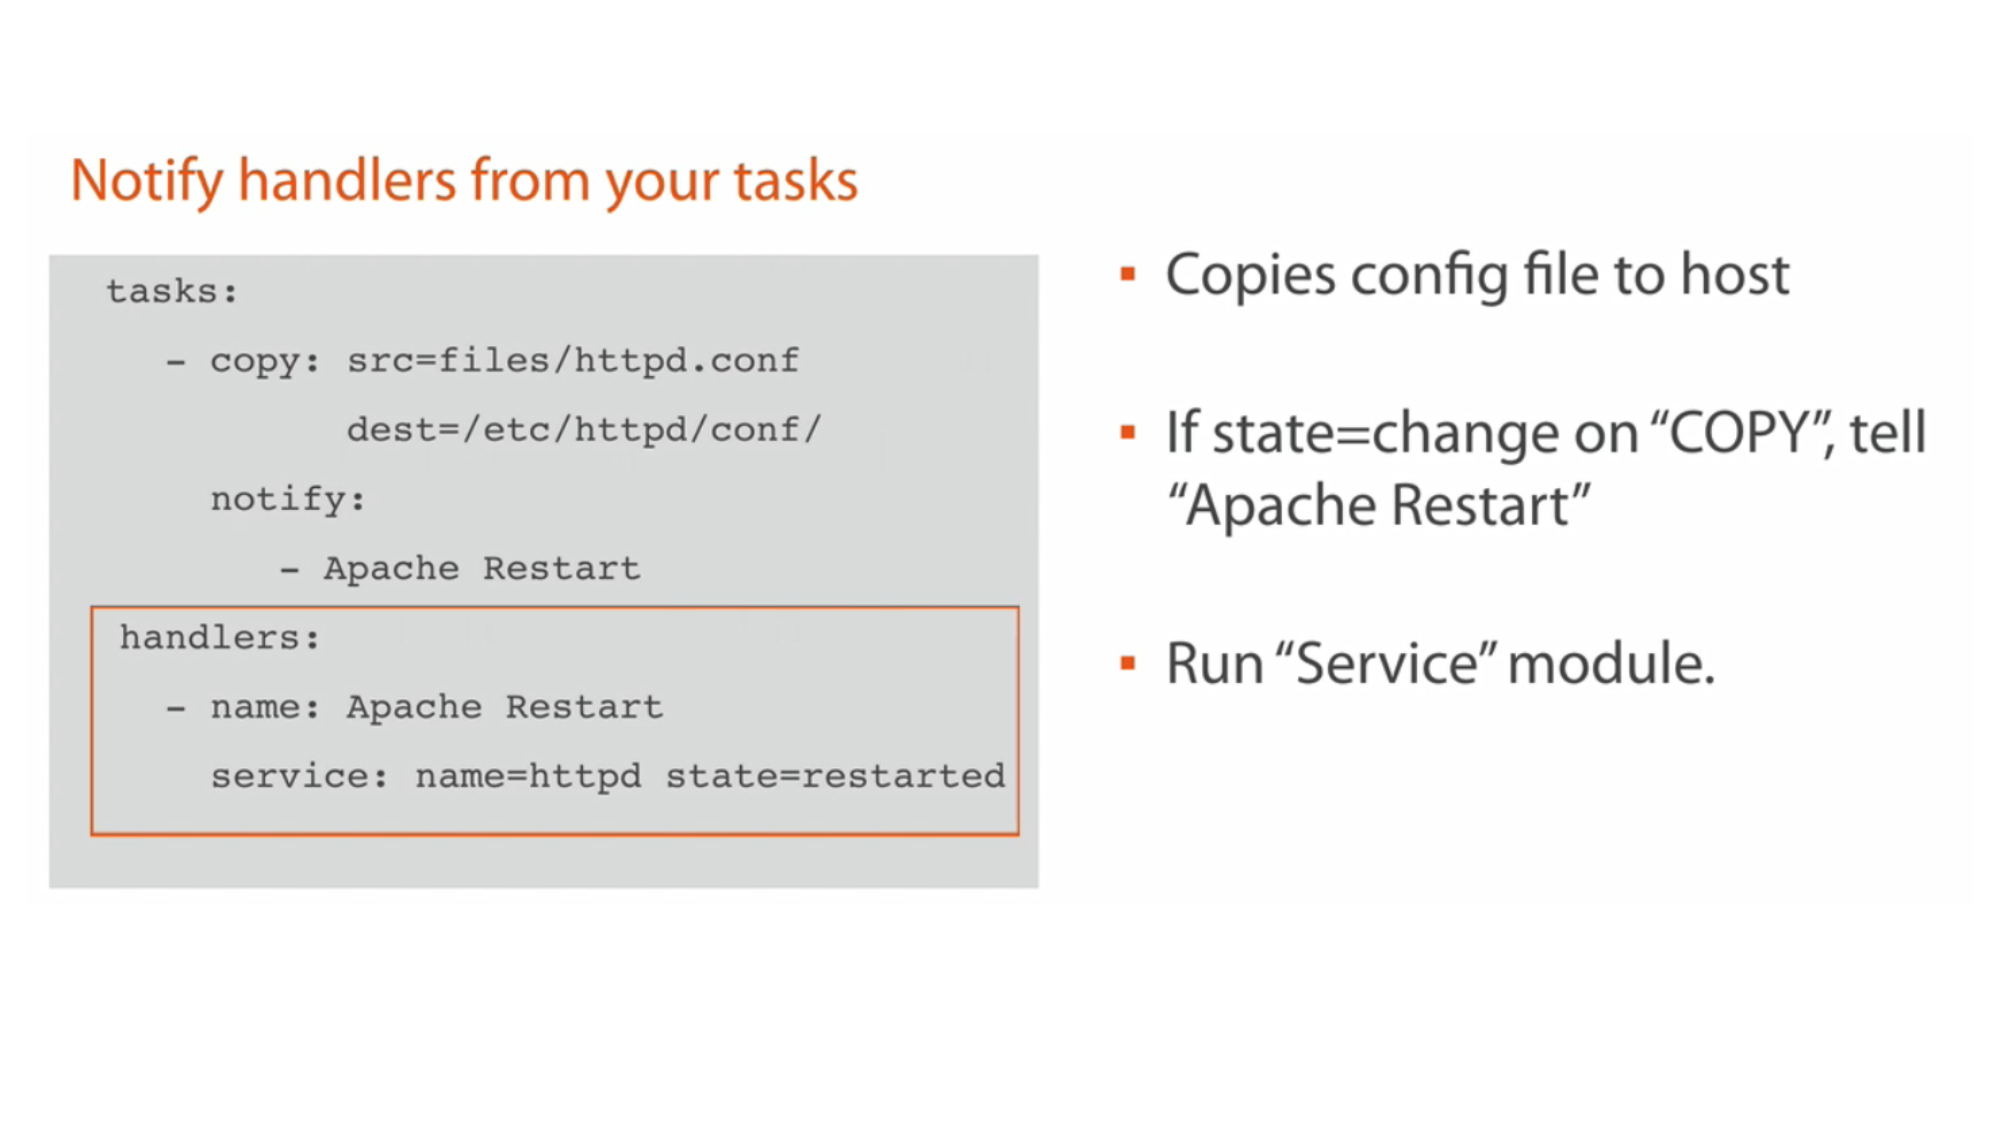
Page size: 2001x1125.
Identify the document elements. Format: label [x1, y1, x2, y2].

picture [26, 134, 1974, 905]
